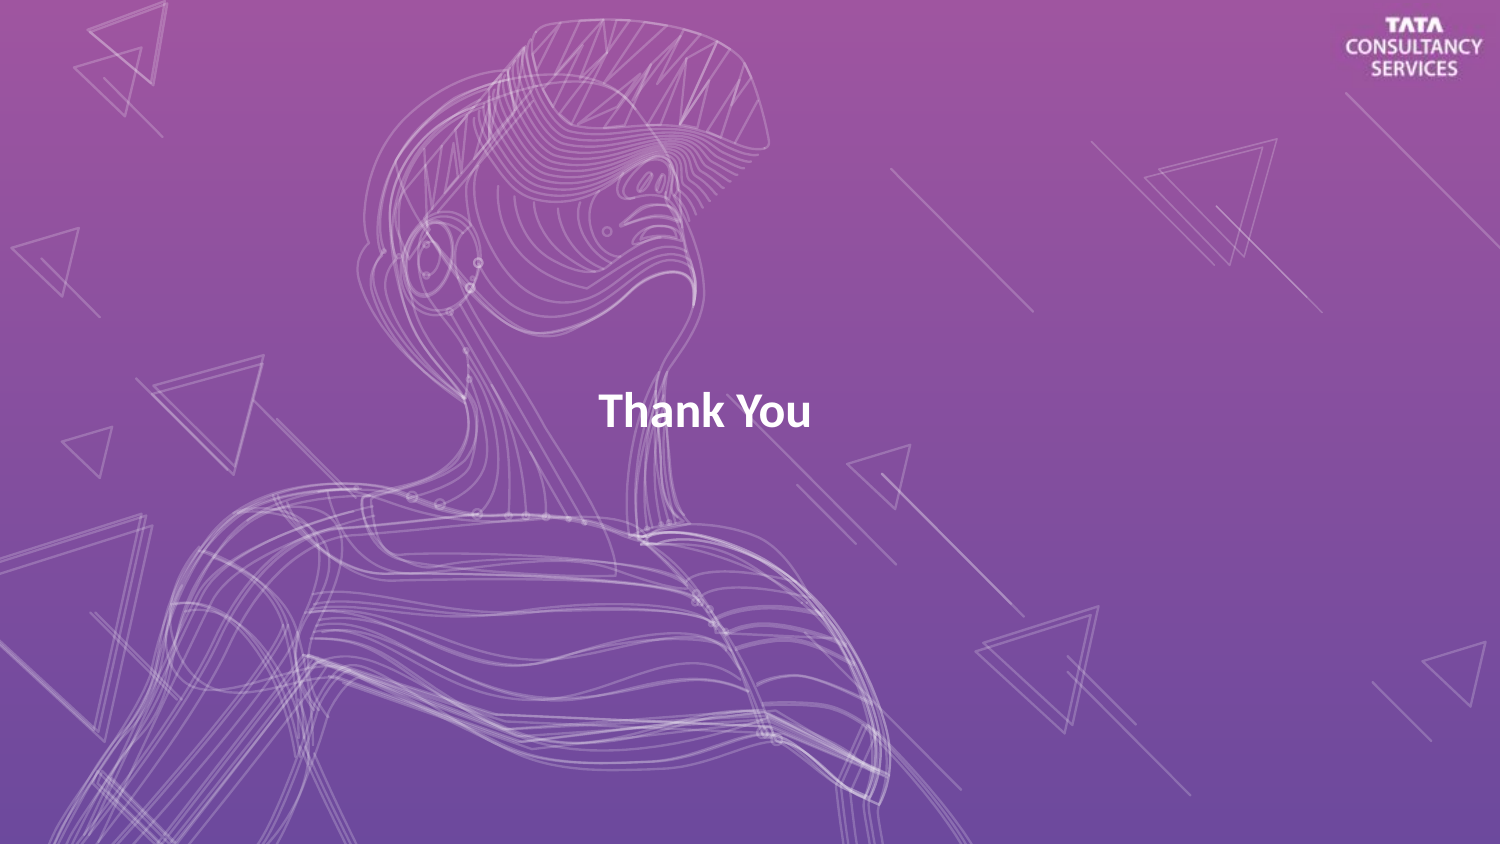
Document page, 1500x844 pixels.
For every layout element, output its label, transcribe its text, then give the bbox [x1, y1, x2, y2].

text_box Thank You [0, 369, 1422, 445]
picture [1330, 3, 1496, 88]
